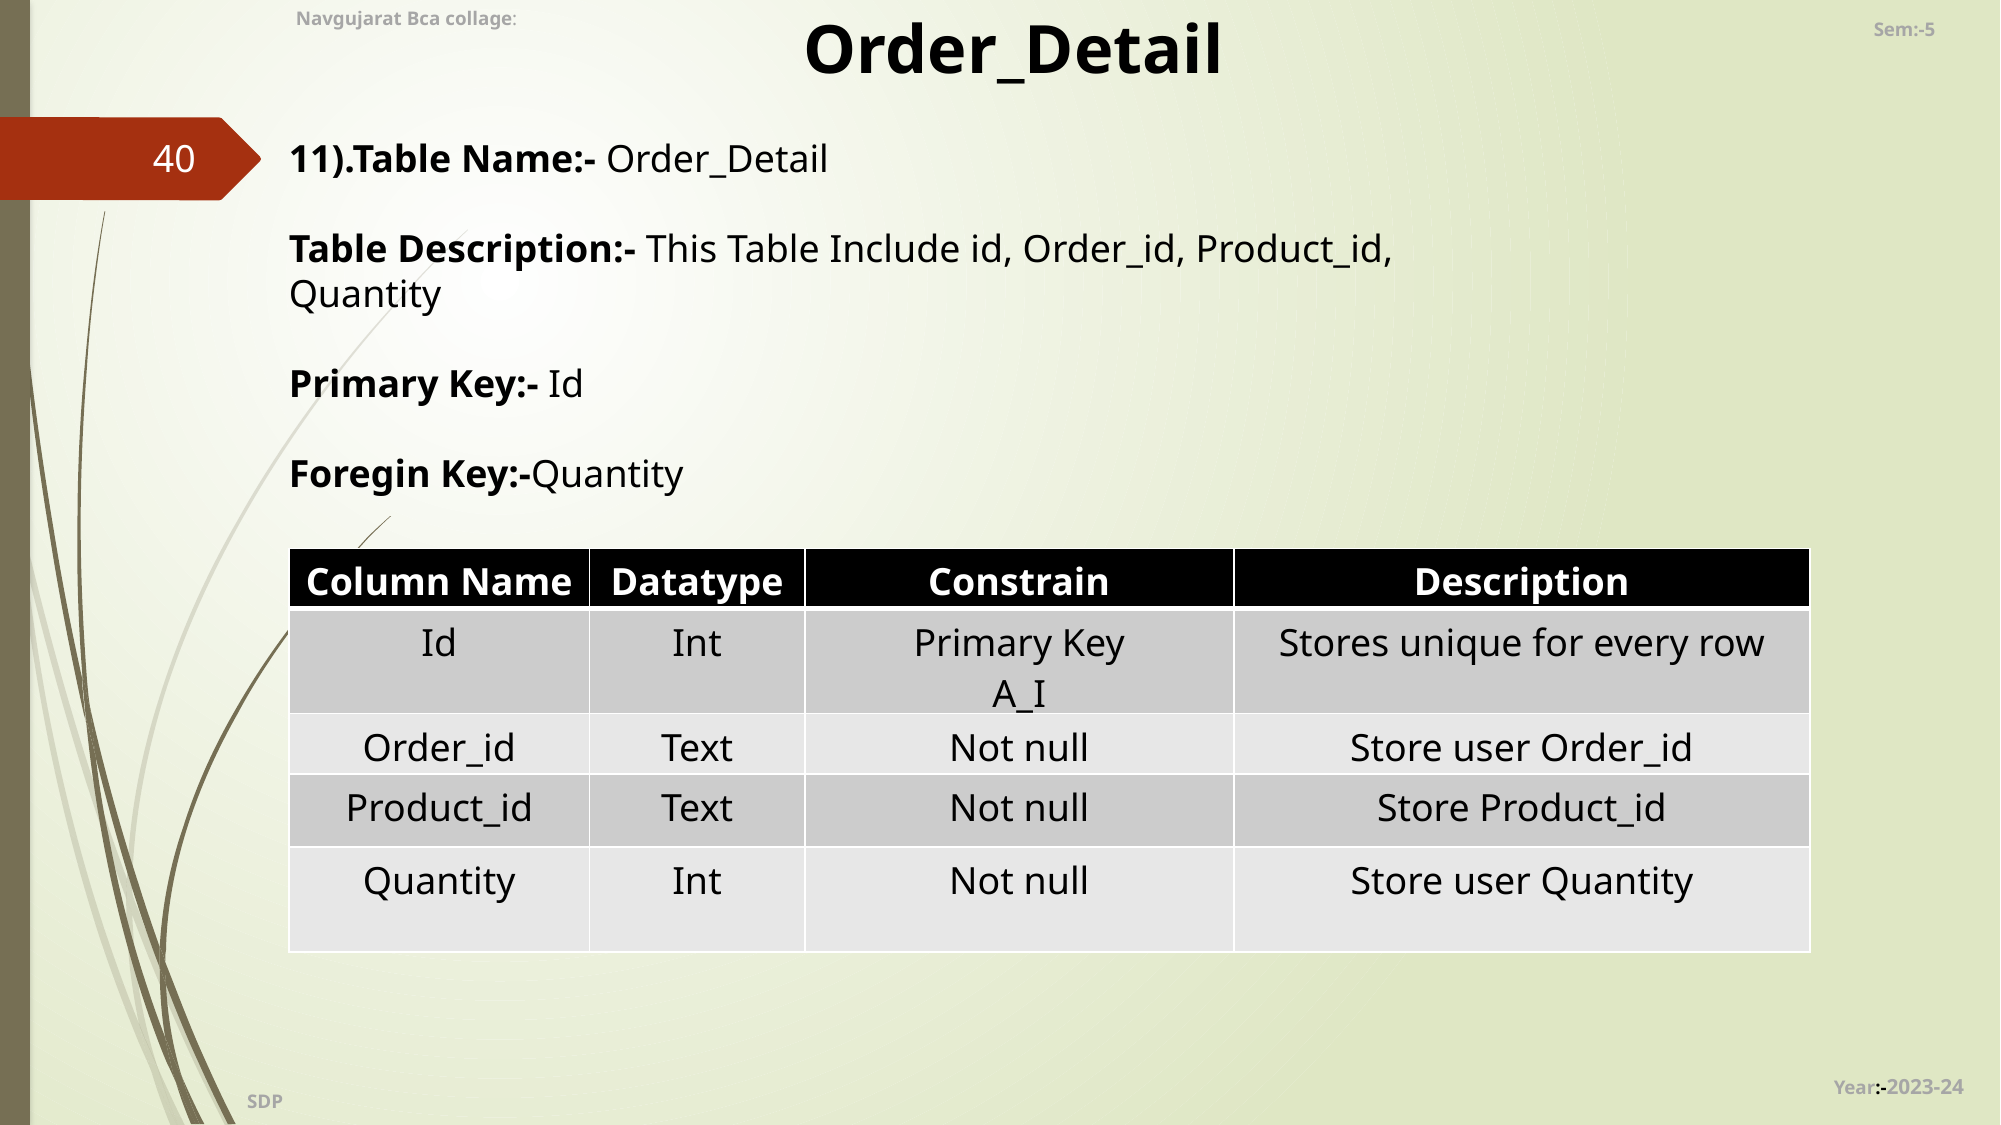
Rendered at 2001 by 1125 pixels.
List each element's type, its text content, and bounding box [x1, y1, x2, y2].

text_box Sem:-5 [1858, 0, 2000, 60]
table_cell Primary Key A_I [806, 611, 1233, 713]
text_box Navgujarat Bca collage: [280, 0, 581, 49]
table_cell Text [590, 714, 804, 773]
table_cell Product_id [290, 775, 589, 846]
table_cell Int [590, 848, 804, 951]
table_cell Order_id [290, 714, 589, 773]
table_cell Stores unique for every row [1235, 611, 1809, 713]
table_cell Store user Quantity [1235, 848, 1809, 951]
table_cell Id [290, 611, 589, 713]
table_header Column Name [290, 549, 589, 606]
text_box 40 [138, 128, 1139, 188]
table_cell Not null [806, 848, 1233, 951]
table_header Description [1235, 549, 1809, 606]
table_cell Not null [806, 775, 1233, 846]
table_cell Quantity [290, 848, 589, 951]
table_cell Text [590, 775, 804, 846]
text_box SDP [232, 1082, 1233, 1120]
text_box Year:-2023-24 [1818, 1056, 1984, 1117]
text_box 11).Table Name:- Order_Detail Table Description:- This Table Include id, Order_id, Product_id, Quantity Primary Key:- Id Foregin Key:-Quantity [273, 128, 1555, 503]
table_header Datatype [590, 549, 804, 606]
table_cell Store Product_id [1235, 775, 1809, 846]
table_cell Not null [806, 714, 1233, 773]
table_cell Int [590, 611, 804, 713]
table_header Constrain [806, 549, 1233, 606]
table_cell Store user Order_id [1235, 714, 1809, 773]
text_box Order_Detail [788, 0, 1789, 95]
